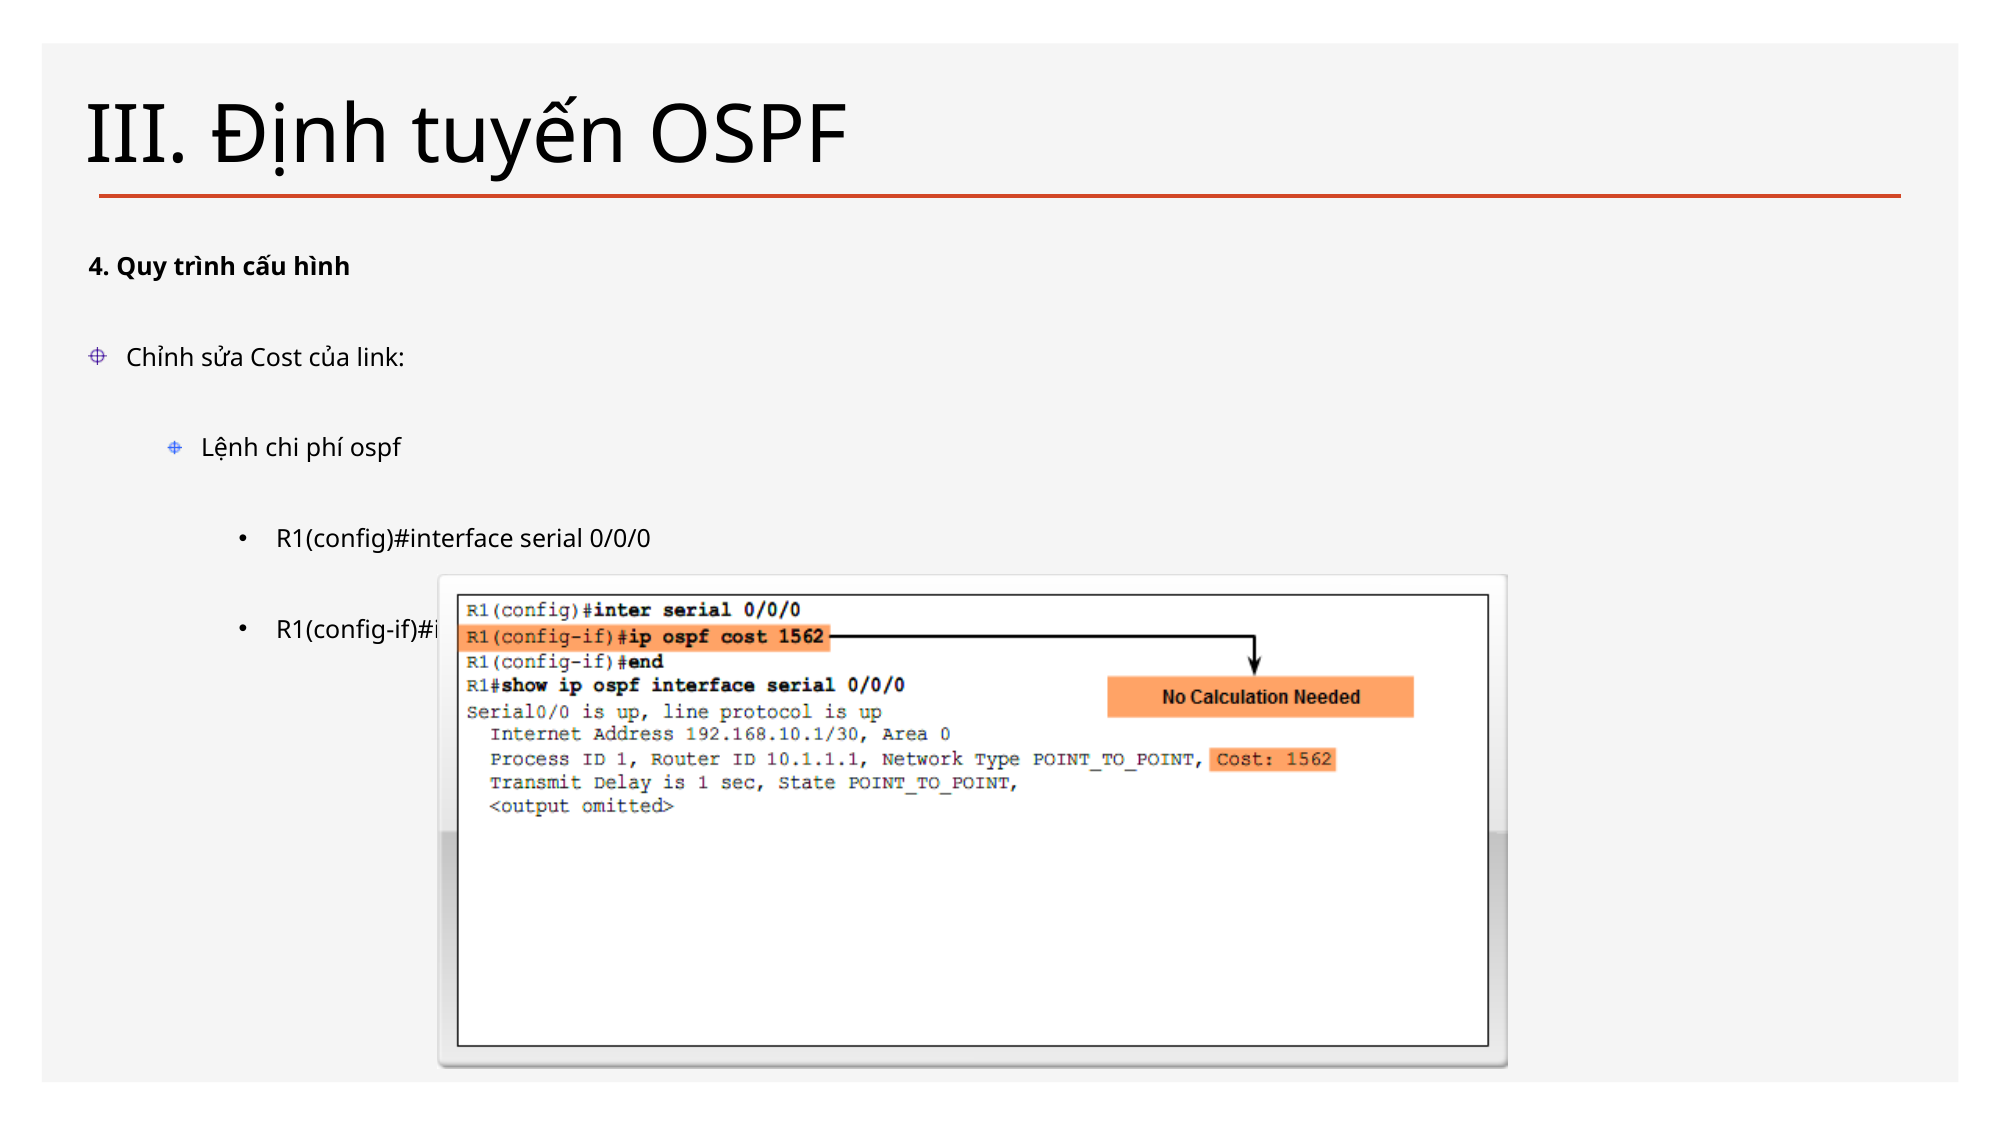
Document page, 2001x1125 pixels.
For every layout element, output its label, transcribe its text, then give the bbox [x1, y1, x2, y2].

title III. Định tuyến OSPF [85, 73, 1214, 179]
picture [163, 438, 182, 456]
picture [88, 347, 107, 365]
list 4. Quy trình cấu hình Chỉnh sửa Cost của link: Lệnh chi phí ospf R1(config)#interface serial 0/0/0 R1(config-if)#ip ospf cost 1562 [88, 235, 813, 888]
picture [437, 574, 1508, 1069]
